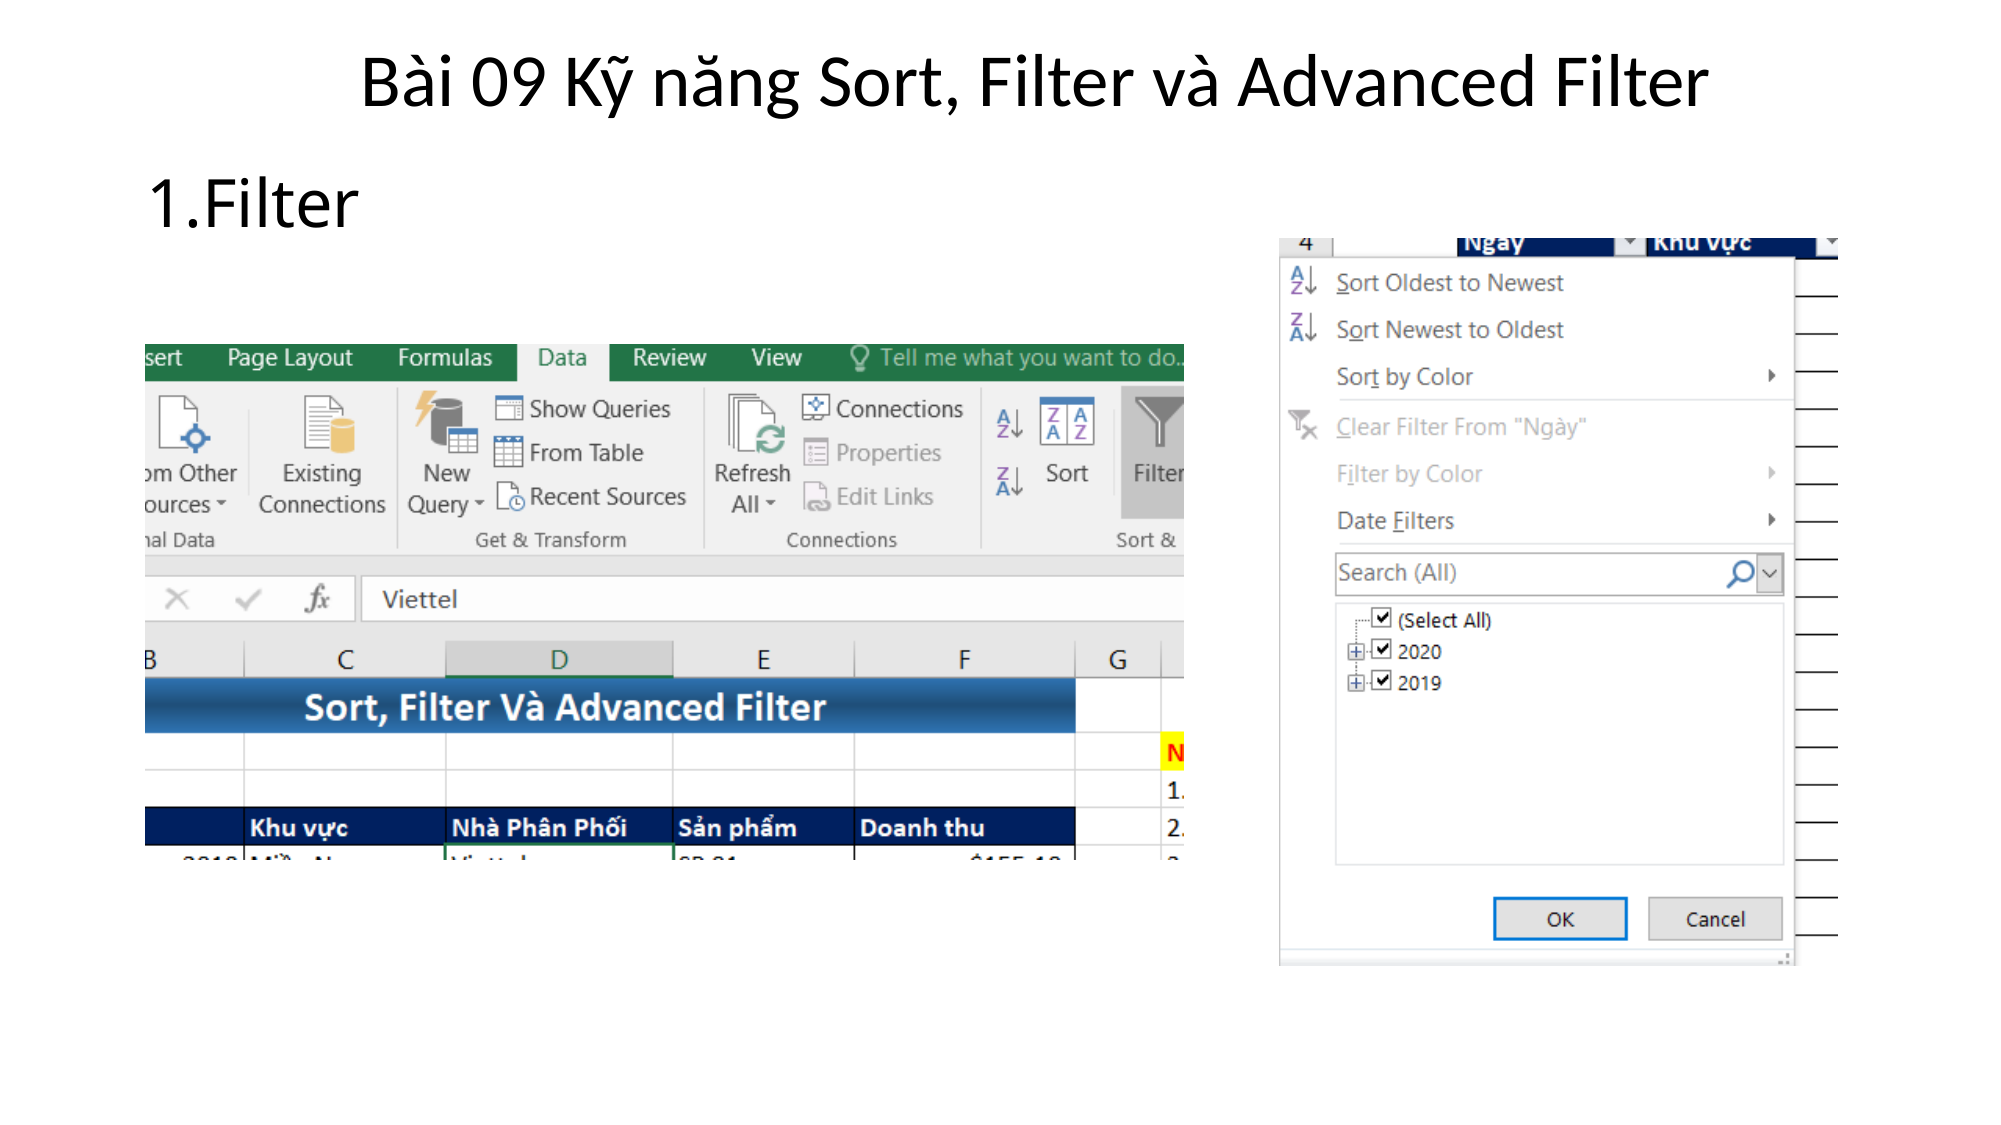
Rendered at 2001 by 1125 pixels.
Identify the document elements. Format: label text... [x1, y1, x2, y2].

text_box Bài 09 Kỹ năng Sort, Filter và Advanced Filter [328, 23, 1728, 129]
text_box 1.Filter [131, 153, 376, 249]
picture [145, 344, 1184, 860]
picture [1279, 238, 1838, 966]
